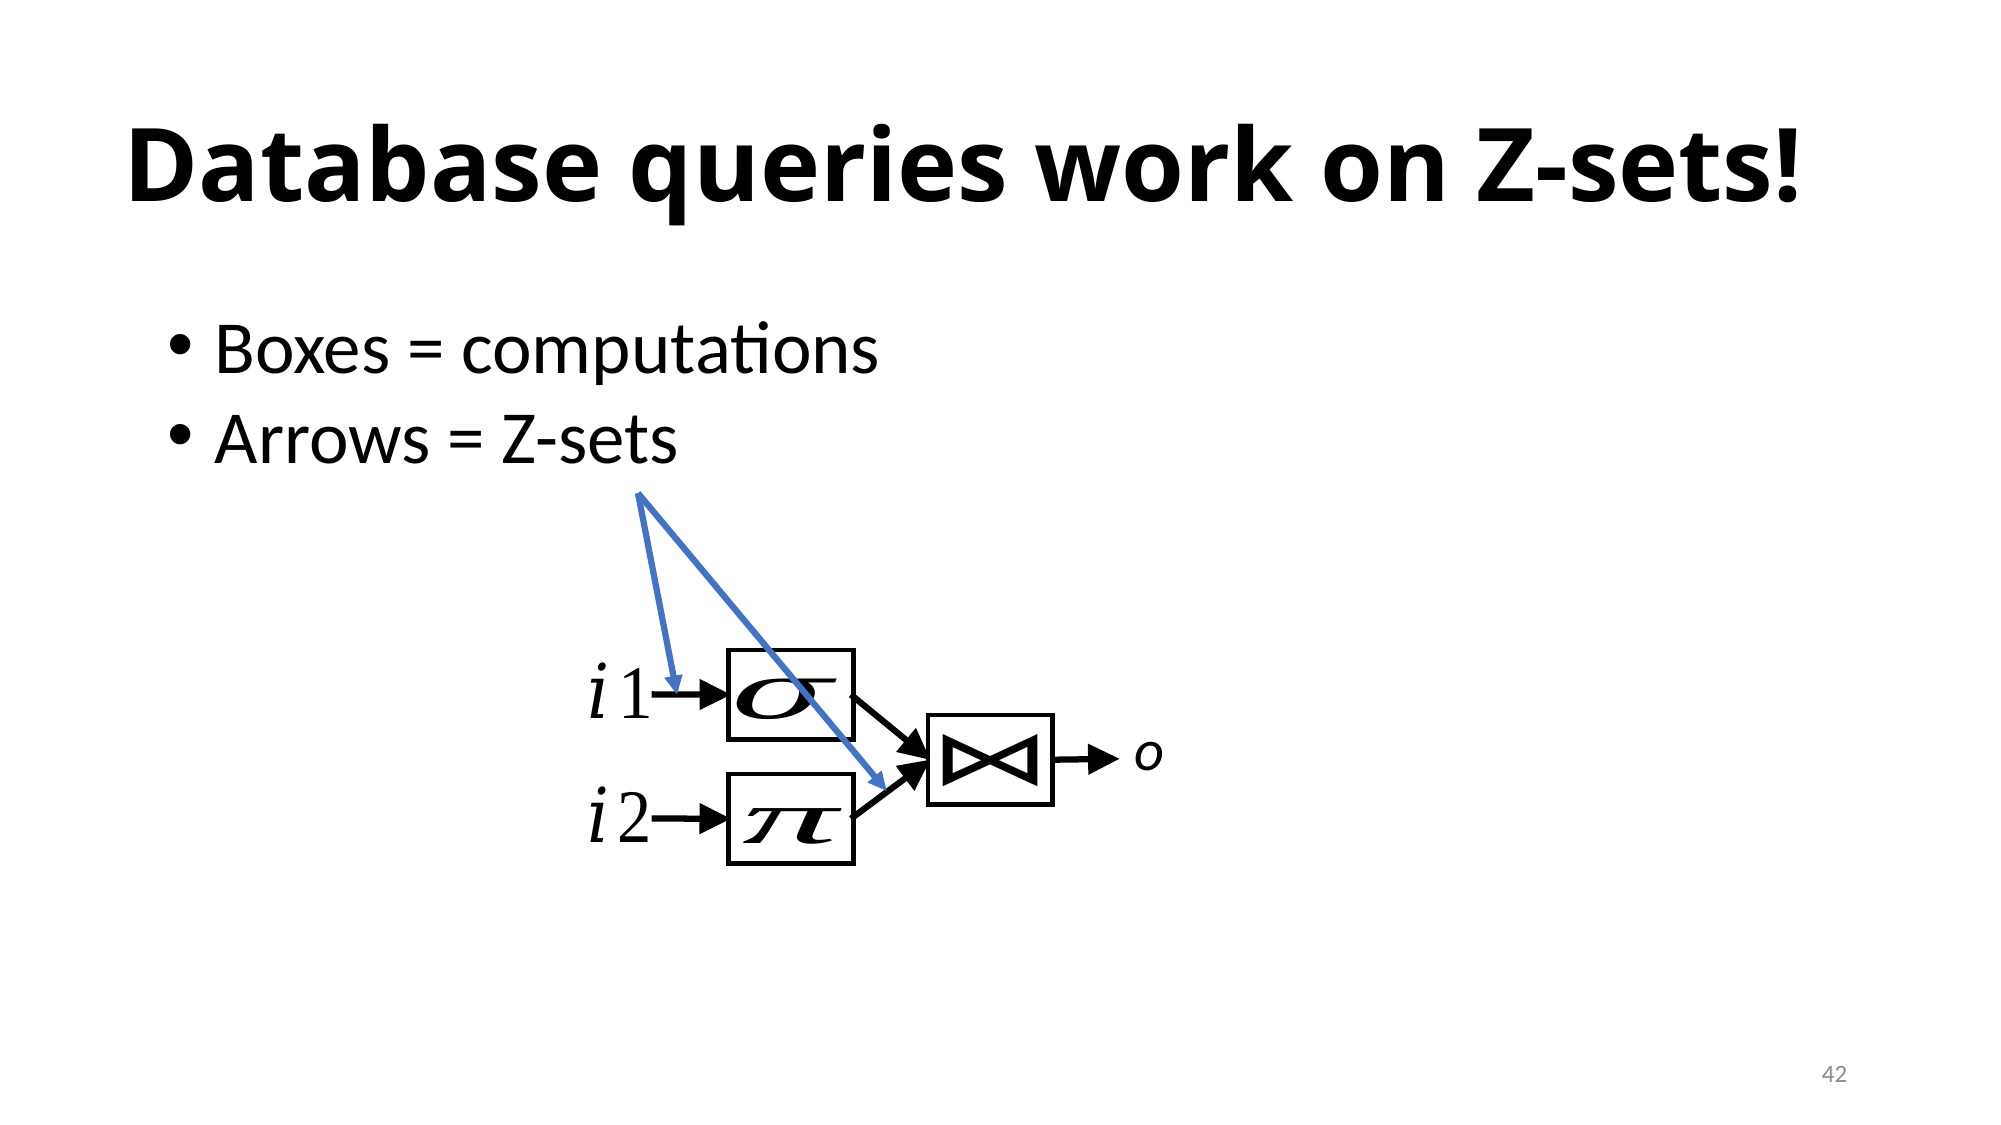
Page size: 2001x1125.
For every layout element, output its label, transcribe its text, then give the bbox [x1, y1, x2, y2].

text_box Boxes = computations Arrows = Z-sets [152, 290, 896, 486]
text_box o [1119, 705, 1159, 790]
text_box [850, 759, 931, 819]
title Database queries work on Z-sets! [108, 59, 1892, 278]
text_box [887, 694, 931, 759]
slide_number 42 [1798, 1042, 1863, 1103]
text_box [637, 493, 887, 791]
